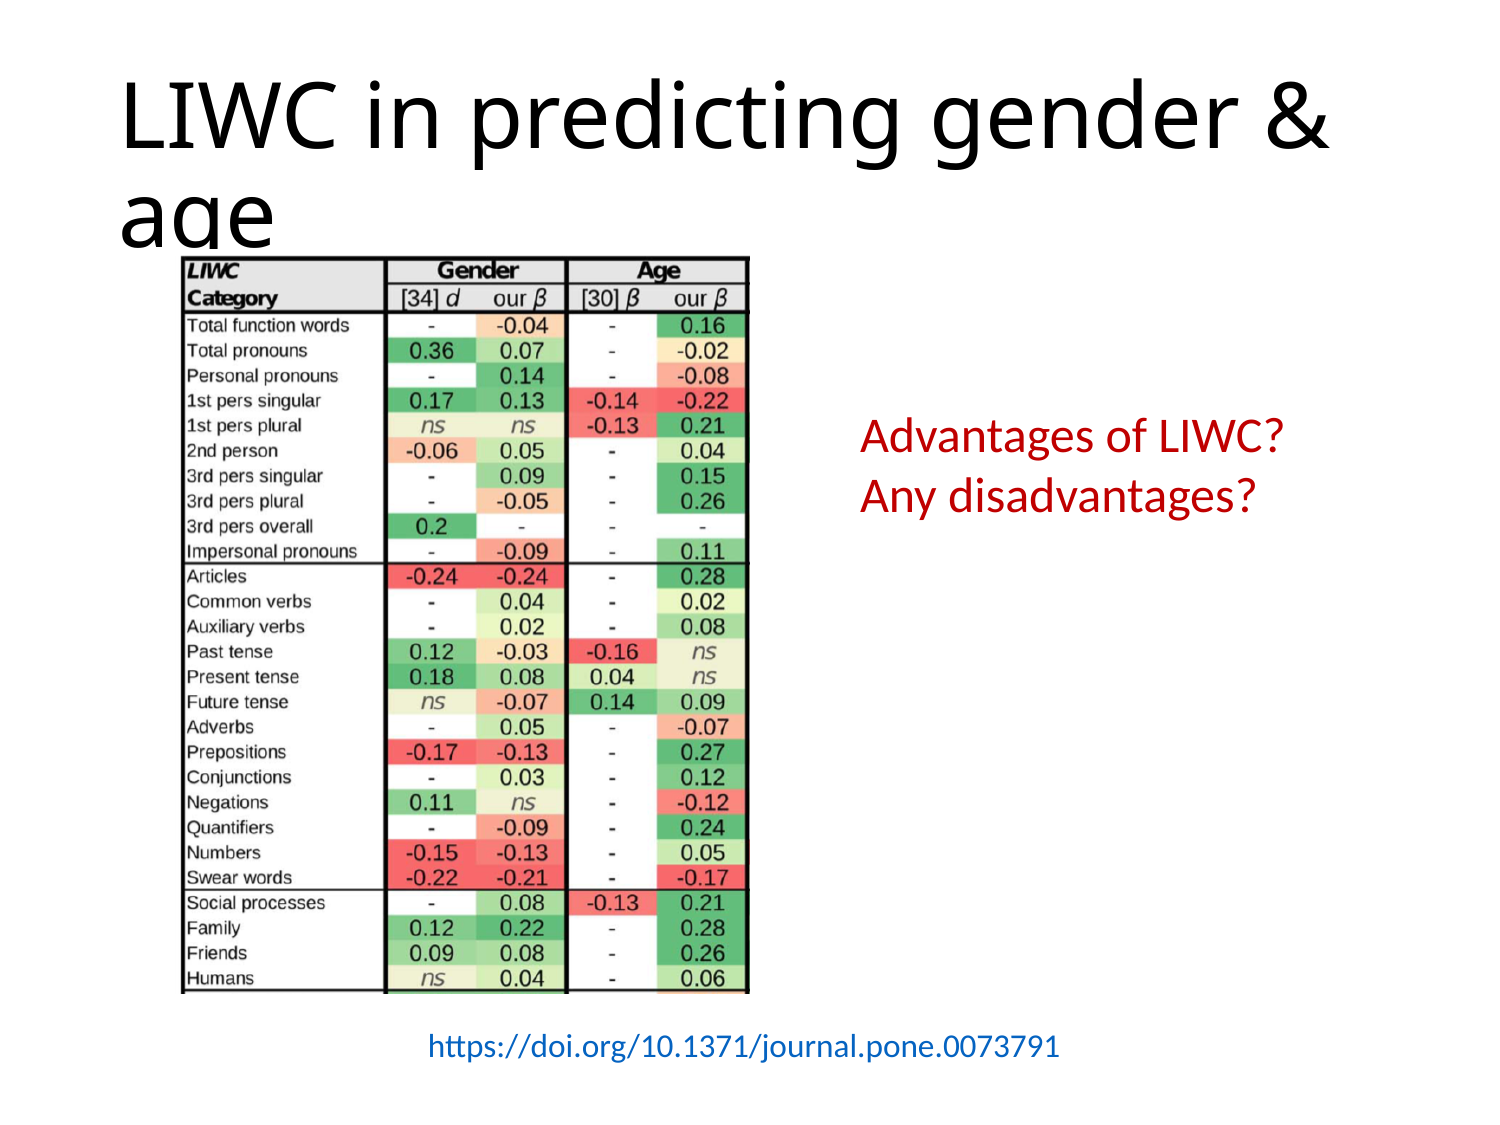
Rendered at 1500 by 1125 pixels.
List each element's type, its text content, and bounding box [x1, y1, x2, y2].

text_box https://doi.org/10.1371/journal.pone.0073791 [413, 1017, 1205, 1112]
text_box Advantages of LIWC? Any disadvantages? [845, 394, 1302, 530]
title LIWC in predicting gender & age [103, 59, 1397, 278]
picture [175, 249, 750, 994]
